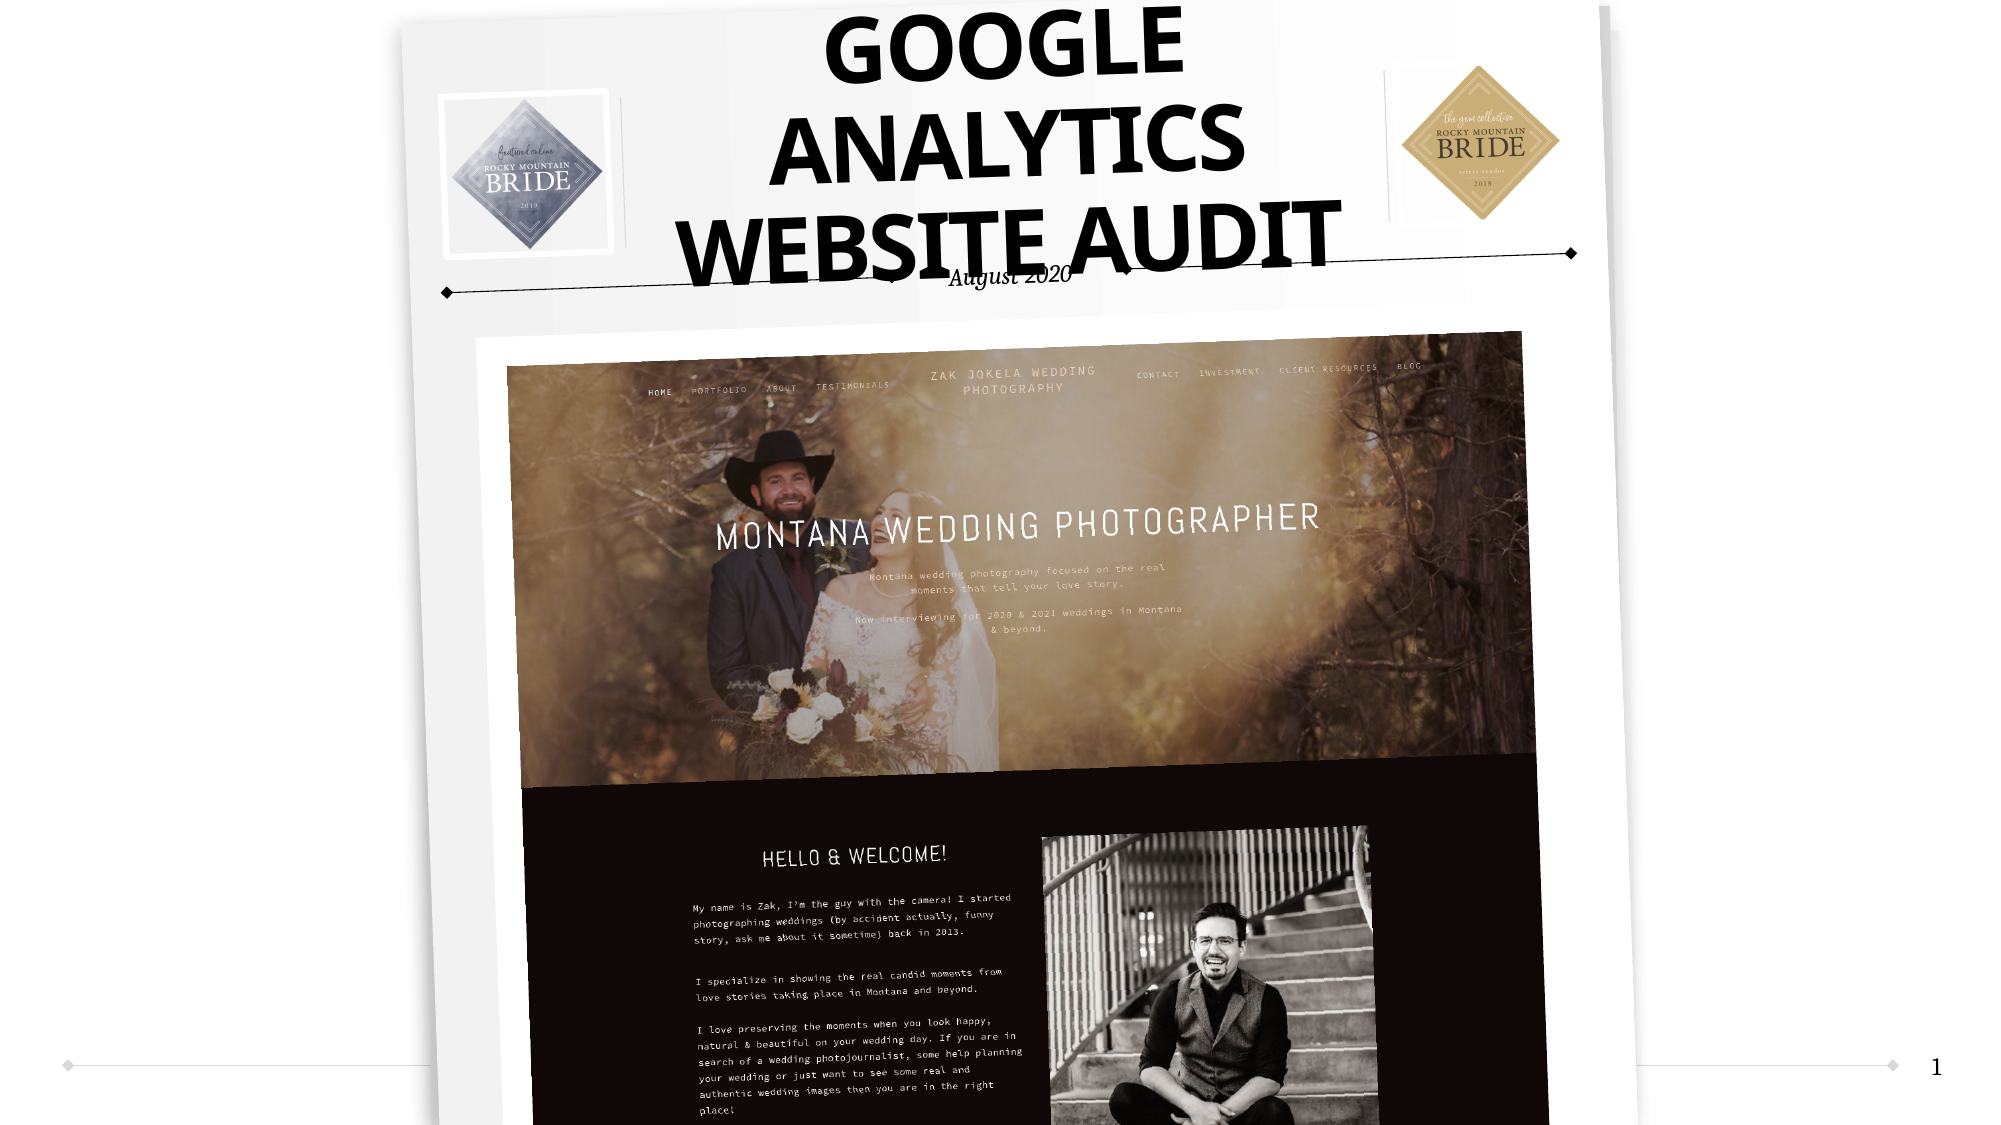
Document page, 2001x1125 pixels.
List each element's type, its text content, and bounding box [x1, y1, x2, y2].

list August 2020 [900, 253, 1121, 298]
picture [1399, 63, 1562, 222]
picture [445, 95, 608, 253]
slide_number 1 [1882, 1035, 1942, 1095]
title GOOGLE ANALYTICS WEBSITE AUDIT [634, 30, 1379, 235]
picture [507, 331, 1550, 1125]
